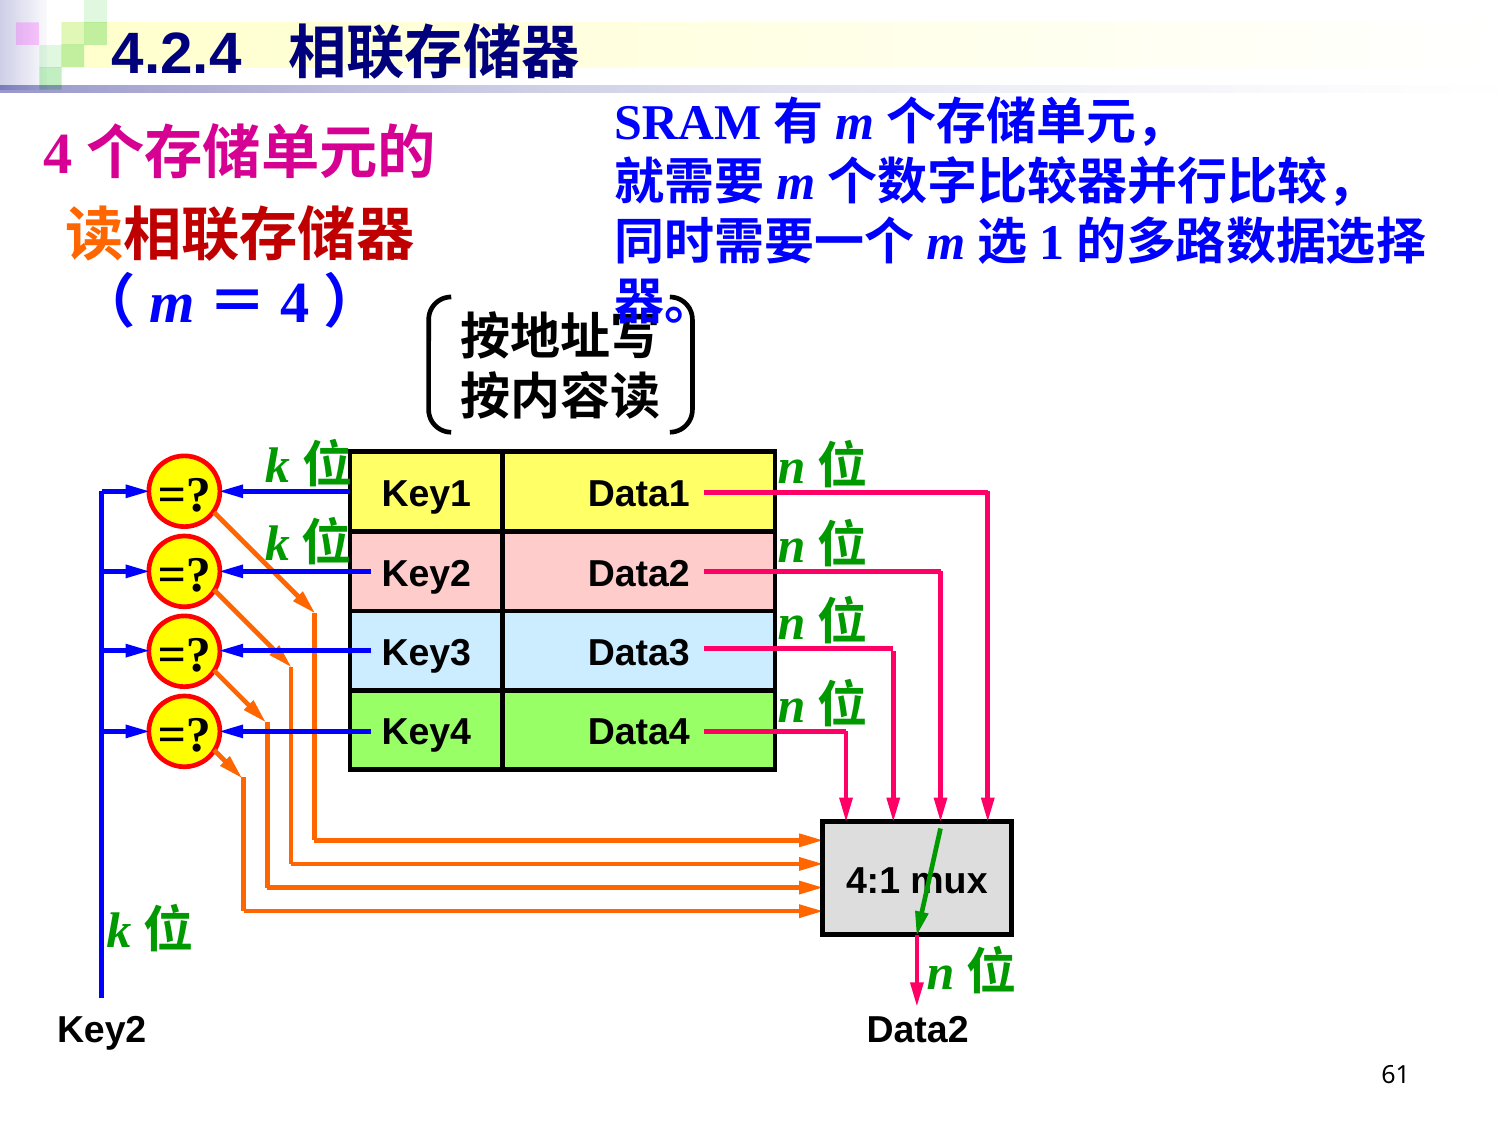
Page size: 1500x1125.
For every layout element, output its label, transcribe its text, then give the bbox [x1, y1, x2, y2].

text_box 按地址写 按内容读 [428, 296, 693, 433]
text_box n位 [762, 426, 882, 491]
text_box =? [148, 455, 220, 527]
text_box n位 [921, 932, 1032, 1008]
text_box Data3 [503, 610, 776, 690]
text_box SRAM有m个存储单元， 就需要m个数字比较器并行比较， 同时需要一个m选1的多路数据选择器。 [599, 82, 1495, 337]
text_box 4:1 mux [941, 821, 1012, 932]
slide_number 61 [1074, 1024, 1426, 1101]
text_box Key1 [349, 451, 503, 531]
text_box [213, 670, 266, 722]
text_box k位 [91, 890, 97, 965]
text_box k位 [250, 503, 367, 570]
text_box Data4 [503, 690, 776, 770]
title 4.2.4 相联存储器 [96, 6, 1448, 94]
text_box k位 [250, 424, 367, 490]
text_box Key3 [349, 610, 503, 690]
text_box Key4 [349, 690, 503, 770]
list 4个存储单元的 读相联存储器 [19, 107, 460, 287]
text_box =? [148, 695, 220, 767]
text_box （m＝4） [62, 256, 397, 342]
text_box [213, 589, 291, 667]
text_box Data2 [503, 531, 762, 610]
text_box k位 [106, 890, 209, 965]
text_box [213, 511, 315, 613]
text_box Data2 [851, 997, 984, 1058]
text_box n位 [762, 665, 882, 741]
text_box n位 [762, 505, 882, 570]
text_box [213, 749, 242, 778]
text_box 4:1 mux [822, 821, 938, 935]
text_box n位 [762, 581, 882, 648]
text_box Data1 [503, 451, 776, 531]
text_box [916, 828, 941, 935]
text_box Key2 [42, 997, 162, 1058]
text_box =? [148, 535, 208, 607]
text_box Key2 [349, 531, 503, 610]
text_box =? [148, 615, 209, 687]
